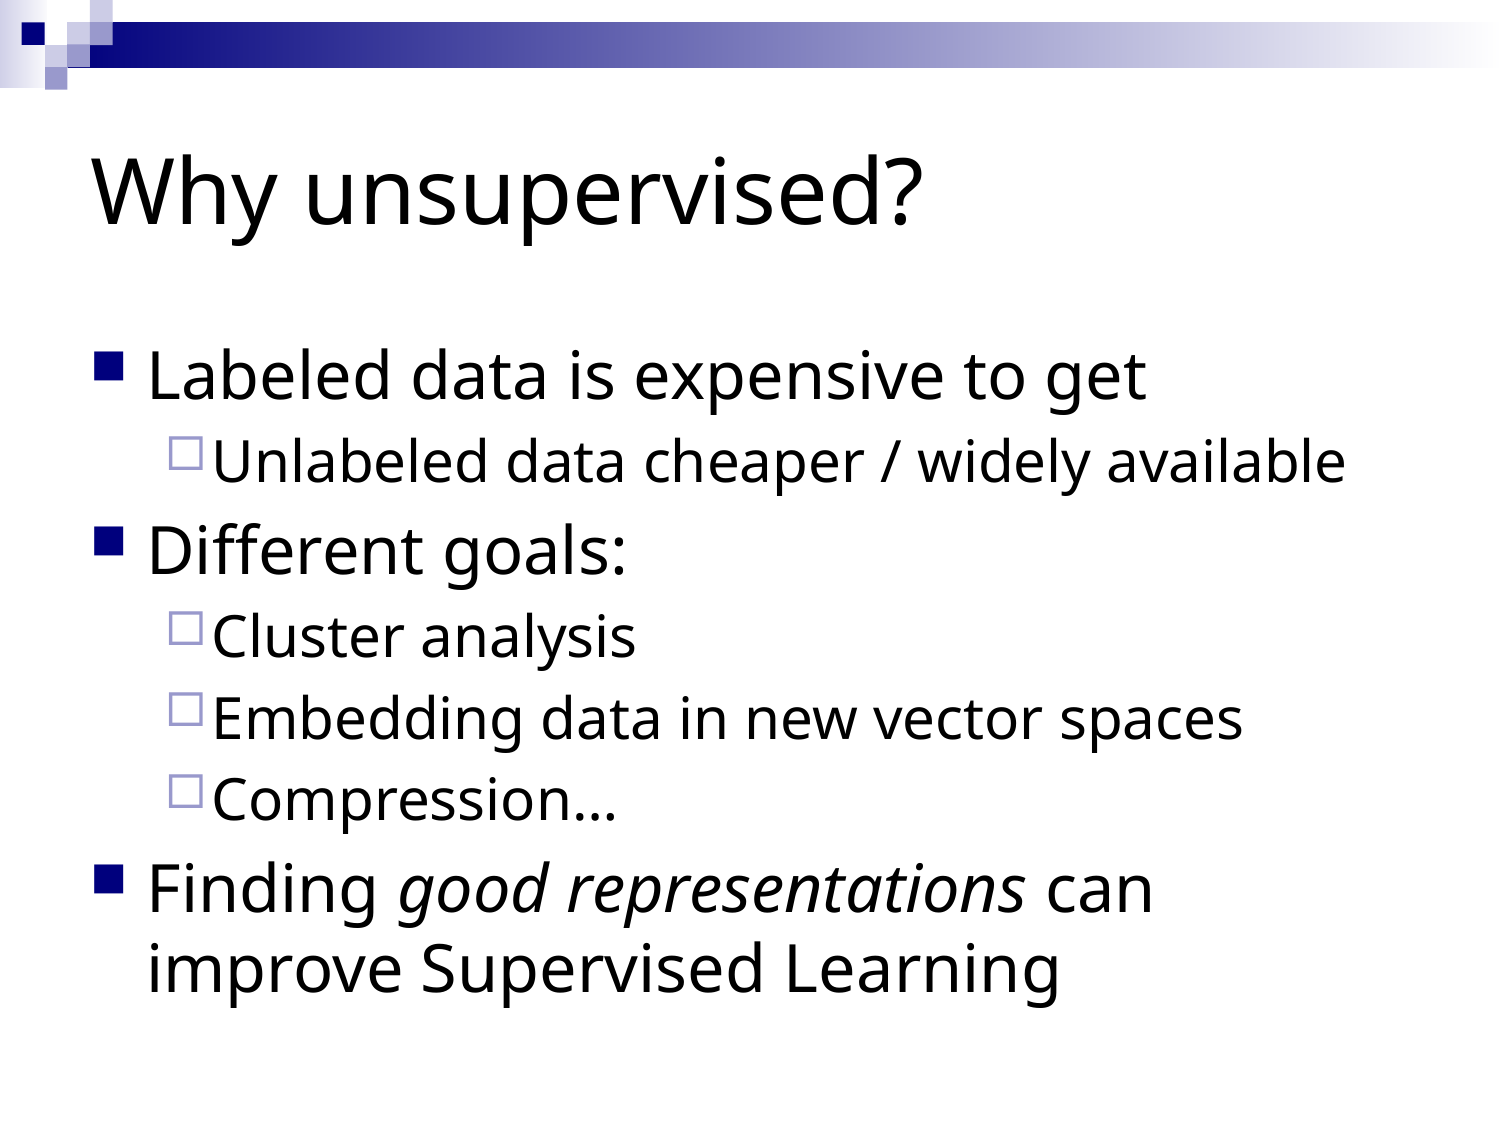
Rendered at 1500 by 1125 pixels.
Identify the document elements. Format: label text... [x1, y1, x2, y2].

title Why unsupervised? [75, 75, 1425, 300]
list Labeled data is expensive to get Unlabeled data cheaper / widely available Different goals: Cluster analysis Embedding data in new vector spaces Compression… Finding good representations can improve Supervised Learning [75, 324, 1425, 963]
